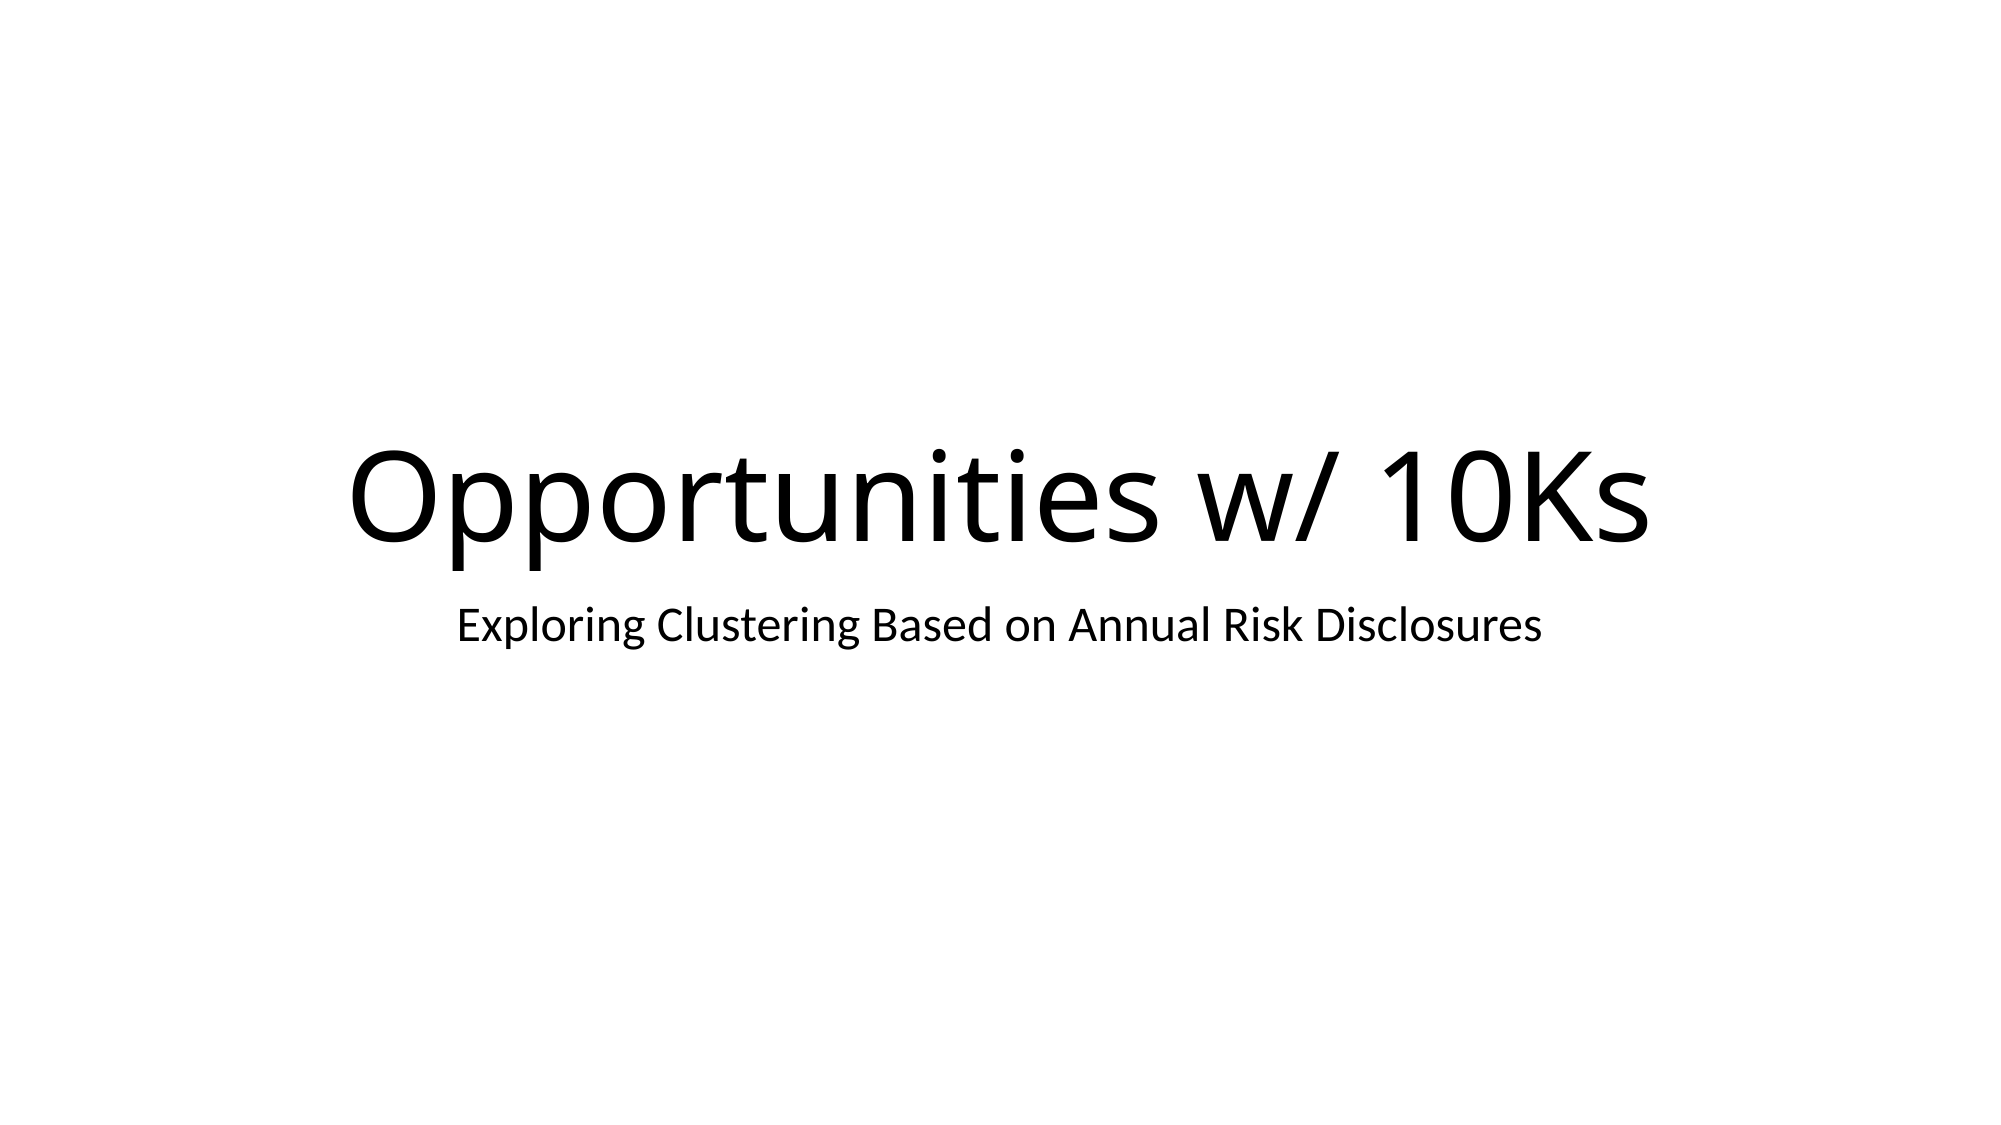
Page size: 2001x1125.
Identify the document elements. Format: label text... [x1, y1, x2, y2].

subtitle Exploring Clustering Based on Annual Risk Disclosures [249, 590, 1750, 863]
title Opportunities w/ 10Ks [249, 184, 1750, 576]
